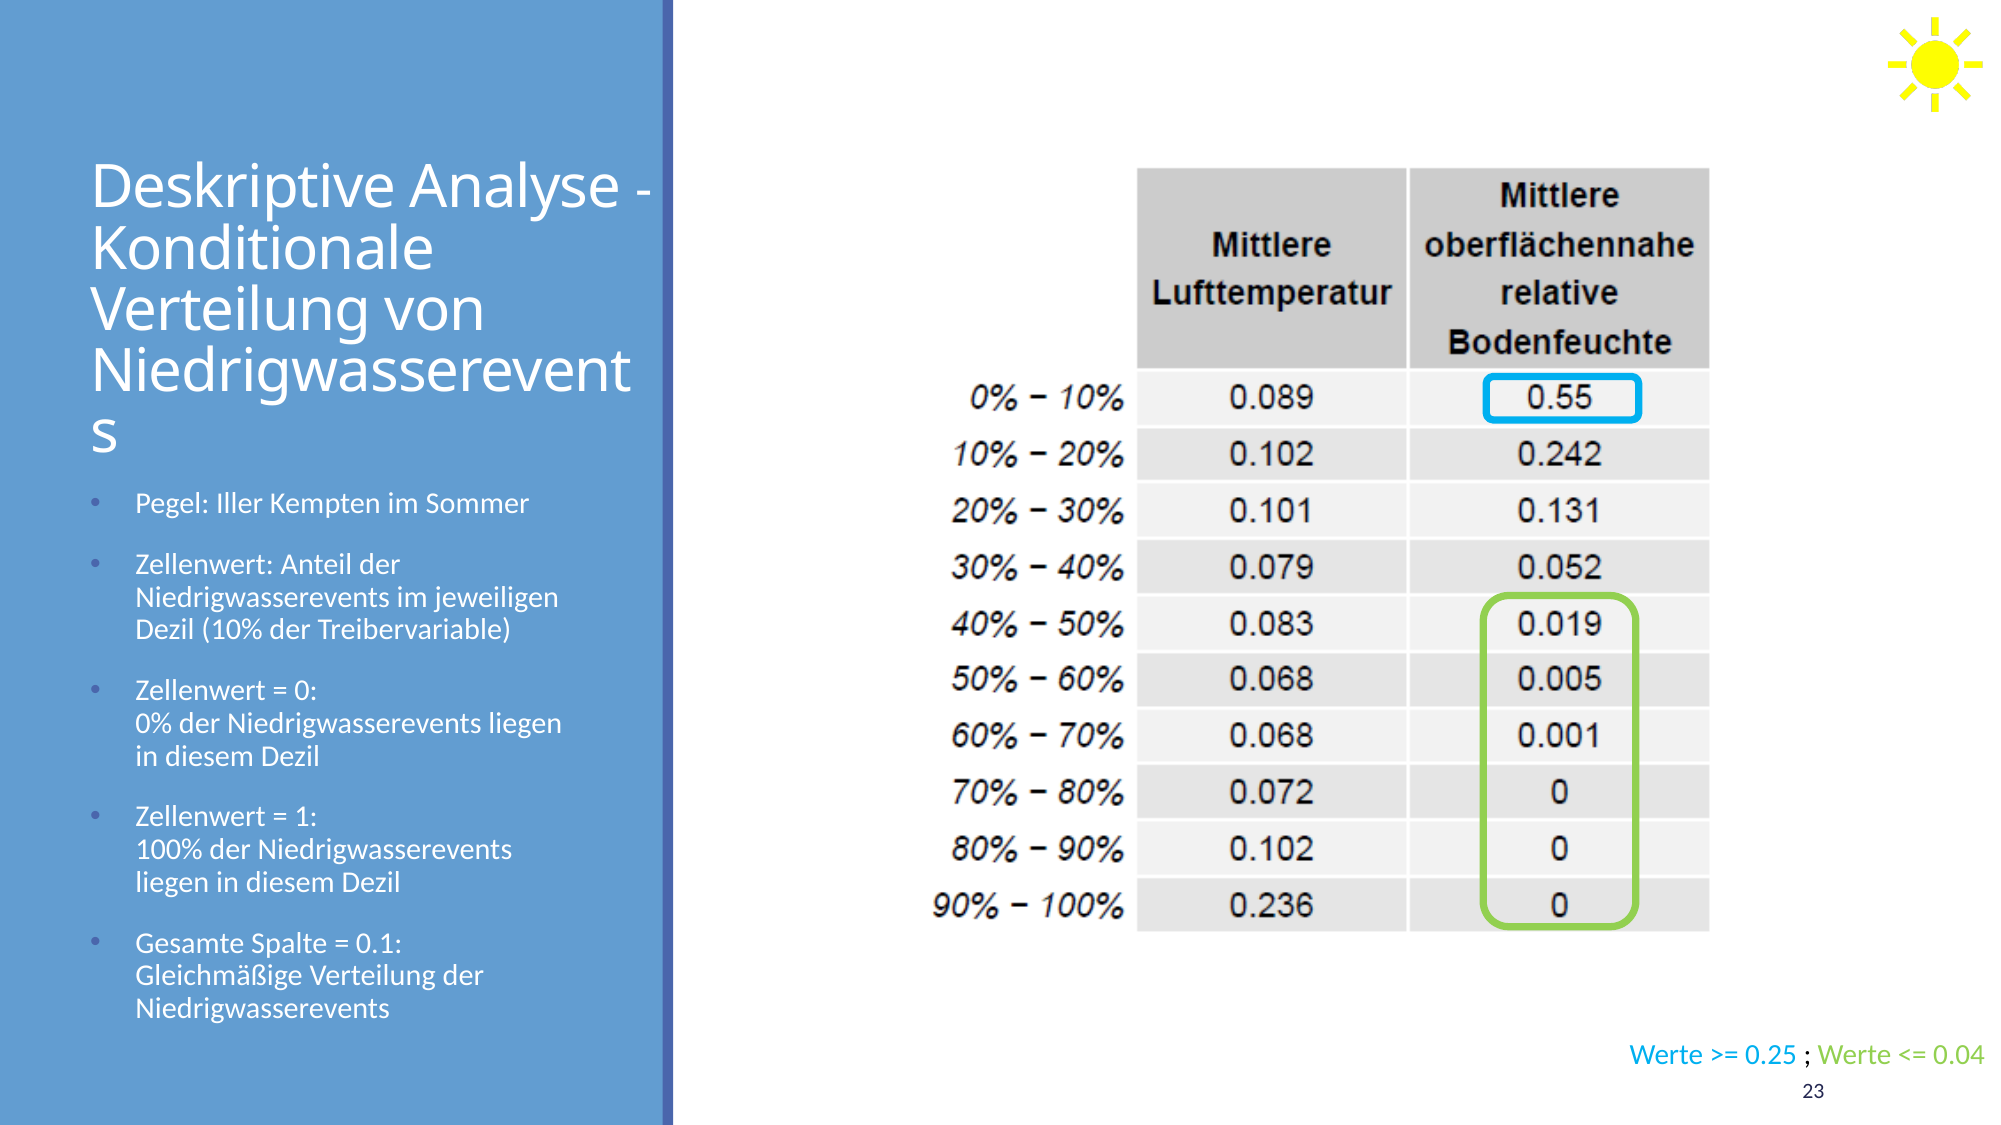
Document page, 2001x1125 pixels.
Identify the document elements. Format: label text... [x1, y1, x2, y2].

text_box Werte >= 0.25 ; Werte <= 0.04 [1588, 1027, 2000, 1078]
picture [1869, 0, 2000, 130]
slide_number 23 [1624, 1078, 1840, 1120]
list Pegel: Iller Kempten im Sommer Zellenwert: Anteil der Niedrigwasserevents im jeweiligen Dezil (10% der Treibervariable) Zellenwert = 0: 0% der Niedrigwasserevents liegen in diesem Dezil Zellenwert = 1: 100% der Niedrigwasserevents liegen in diesem Dezil Gesamte Spalte = 0.1: Gleichmäßige Verteilung der Niedrigwasserevents [75, 479, 600, 1035]
picture [924, 164, 1716, 938]
title Deskriptive Analyse - Konditionale Verteilung von Niedrigwasserevents [75, 97, 674, 473]
